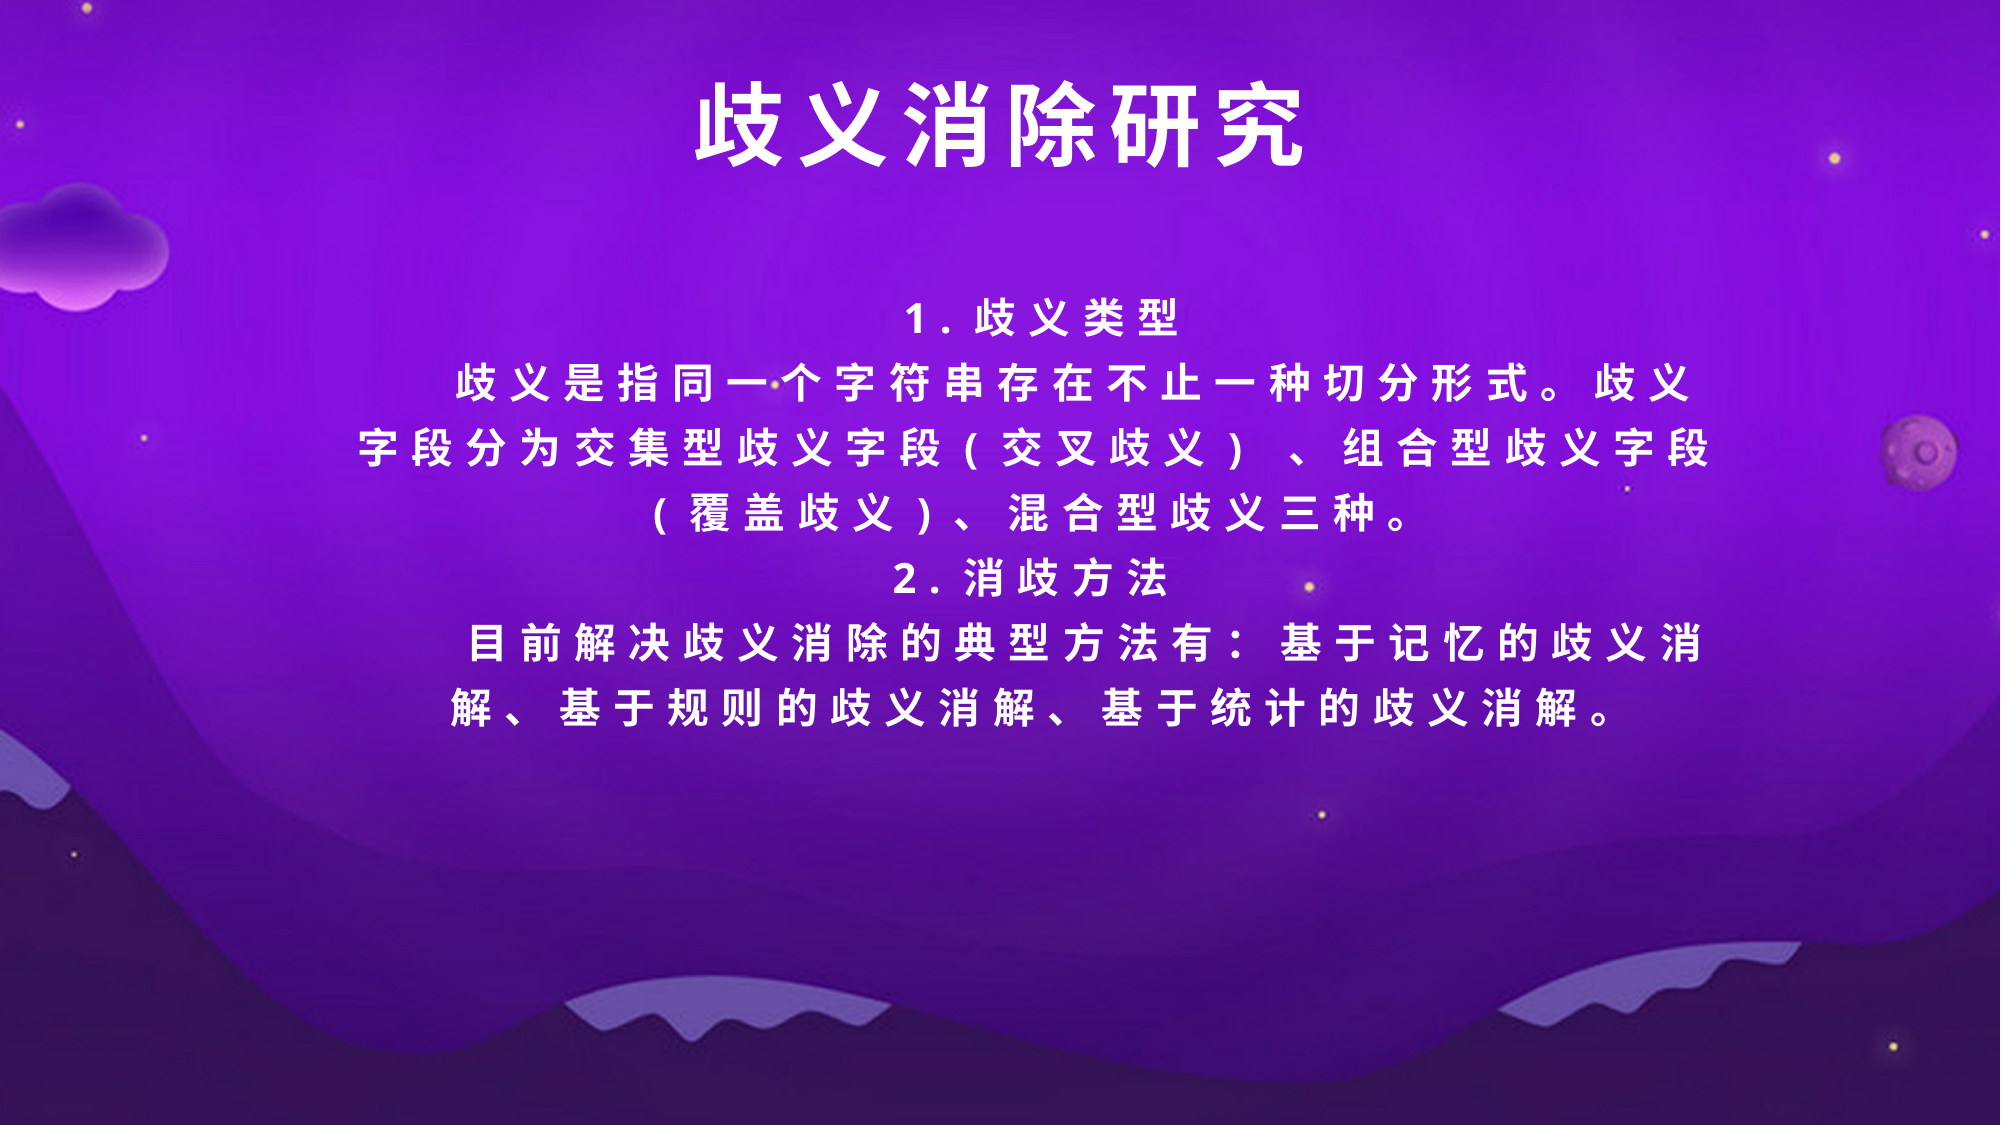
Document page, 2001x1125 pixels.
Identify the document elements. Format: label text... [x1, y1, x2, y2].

list 歧义消除研究 [362, 79, 1638, 153]
list 1.歧义类型 歧义是指同一个字符串存在不止一种切分形式。歧义字段分为交集型歧义字段(交叉歧义) 、组合型歧义字段(覆盖歧义)、混合型歧义三种。 2.消歧方法 目前解决歧义消除的典型方法有：基于记忆的歧义消解、基于规则的歧义消解、基于统计的歧义消解。 [342, 153, 1741, 806]
picture [0, 0, 2000, 1125]
